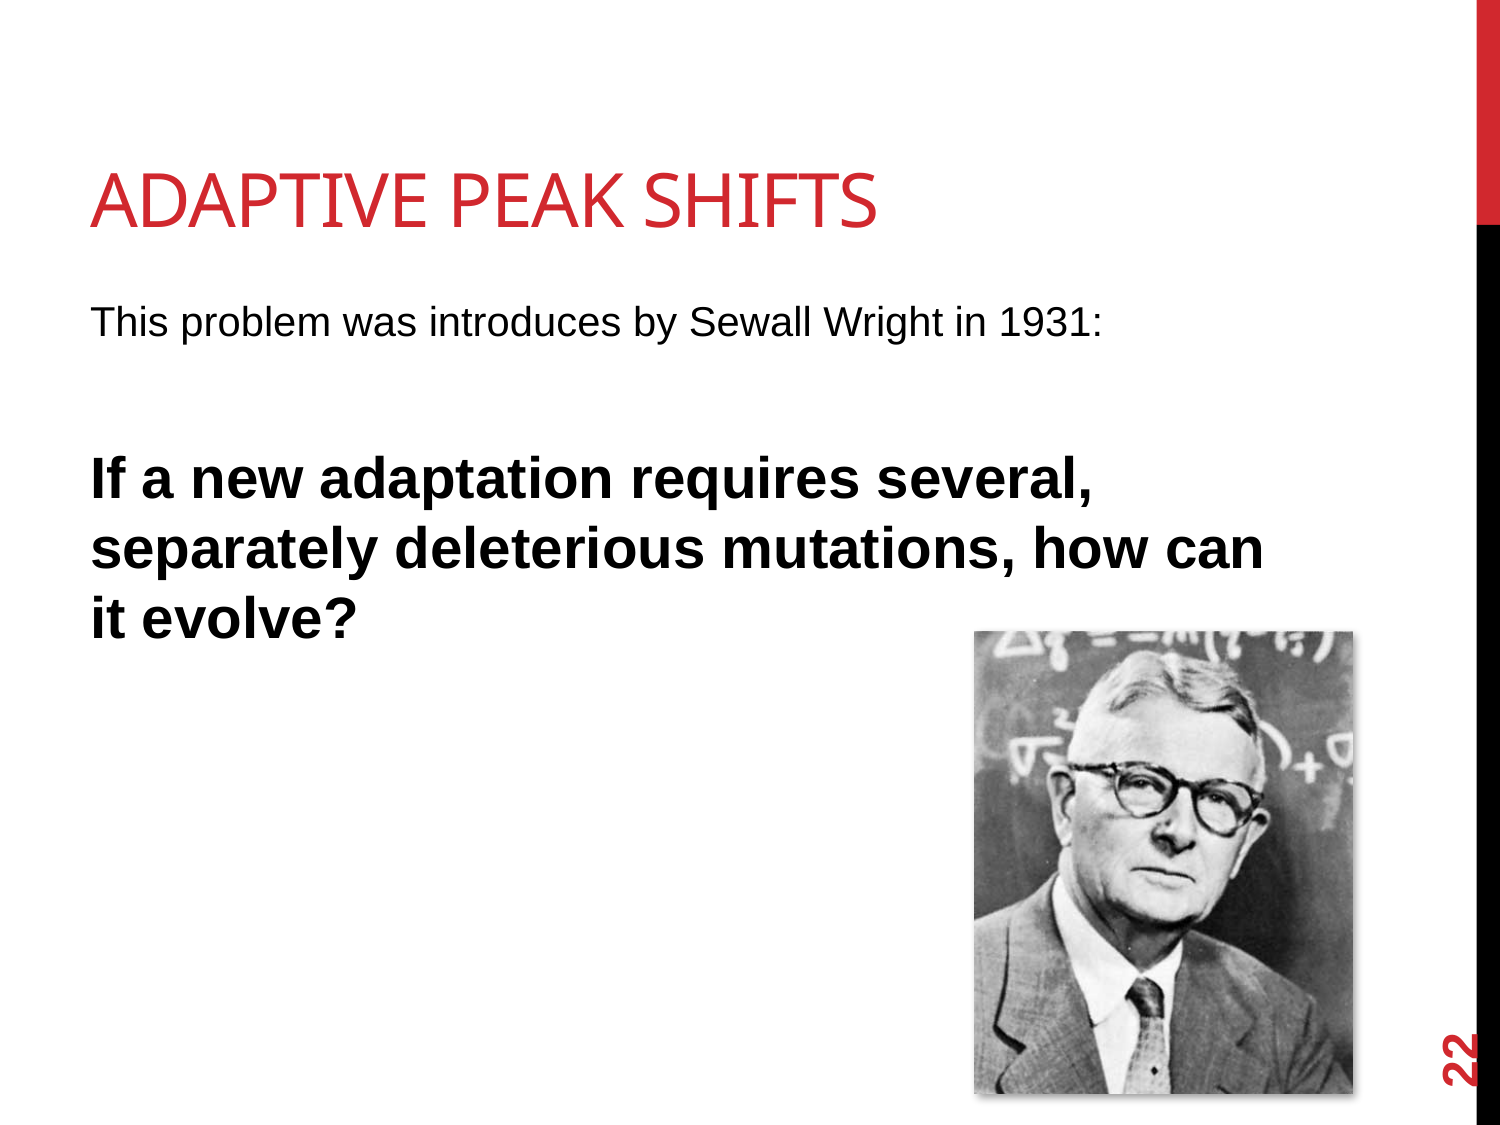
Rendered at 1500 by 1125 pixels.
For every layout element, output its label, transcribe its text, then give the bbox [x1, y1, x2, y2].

slide_number 22 [1427, 887, 1488, 1104]
title Adaptive peak shifts [75, 25, 1025, 250]
picture [973, 630, 1353, 1095]
list This problem was introduces by Sewall Wright in 1931: If a new adaptation requires several, separately deleterious mutations, how can it evolve? [75, 287, 1325, 1005]
